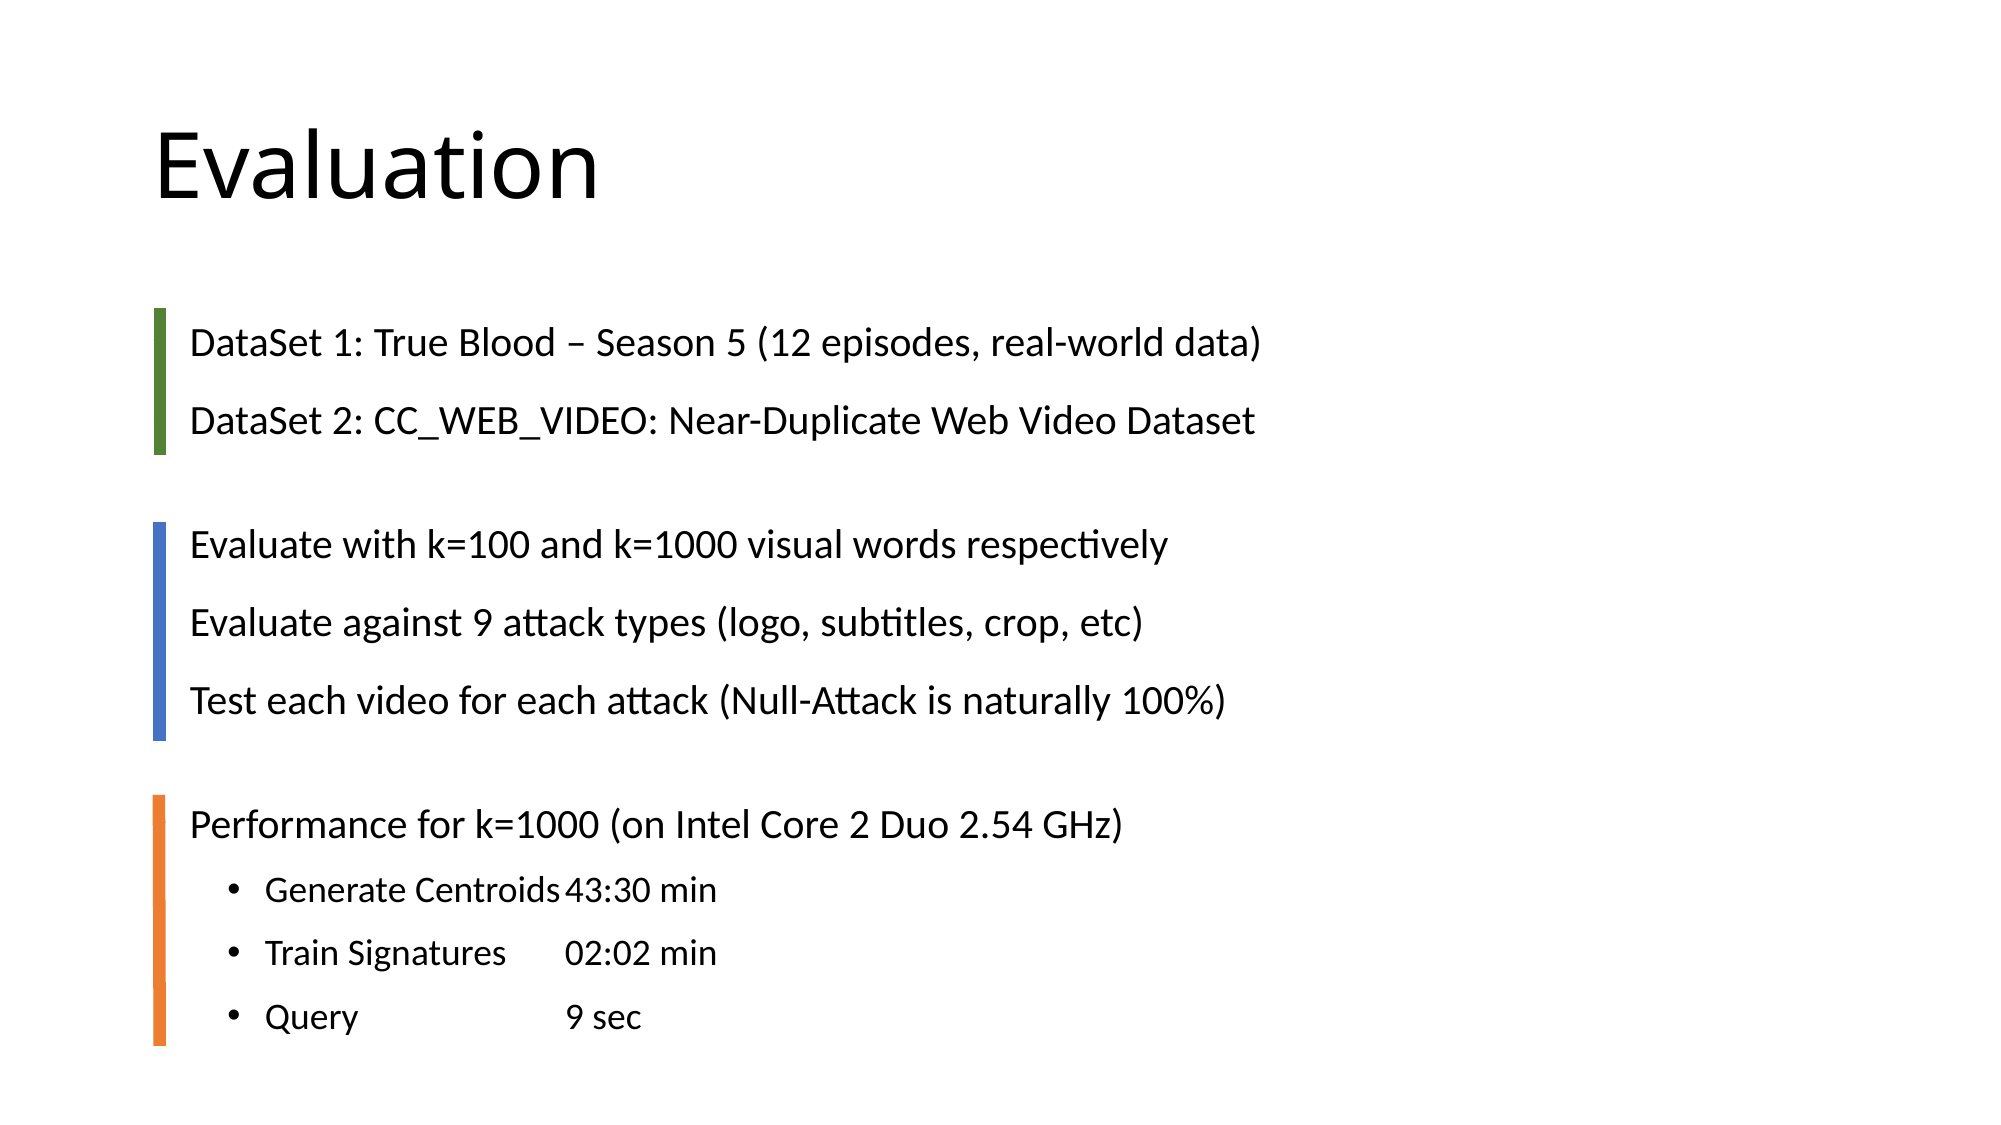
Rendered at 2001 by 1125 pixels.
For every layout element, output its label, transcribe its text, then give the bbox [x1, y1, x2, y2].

list DataSet 1: True Blood – Season 5 (12 episodes, real-world data) DataSet 2: CC_WEB_VIDEO: Near-Duplicate Web Video Dataset Evaluate with k=100 and k=1000 visual words respectively Evaluate against 9 attack types (logo, subtitles, crop, etc) Test each video for each attack (Null-Attack is naturally 100%) Performance for k=1000 (on Intel Core 2 Duo 2.54 GHz) Generate Centroids 43:30 min Train Signatures 02:02 min Query 9 sec [137, 312, 1863, 1027]
title Evaluation [137, 59, 1863, 278]
